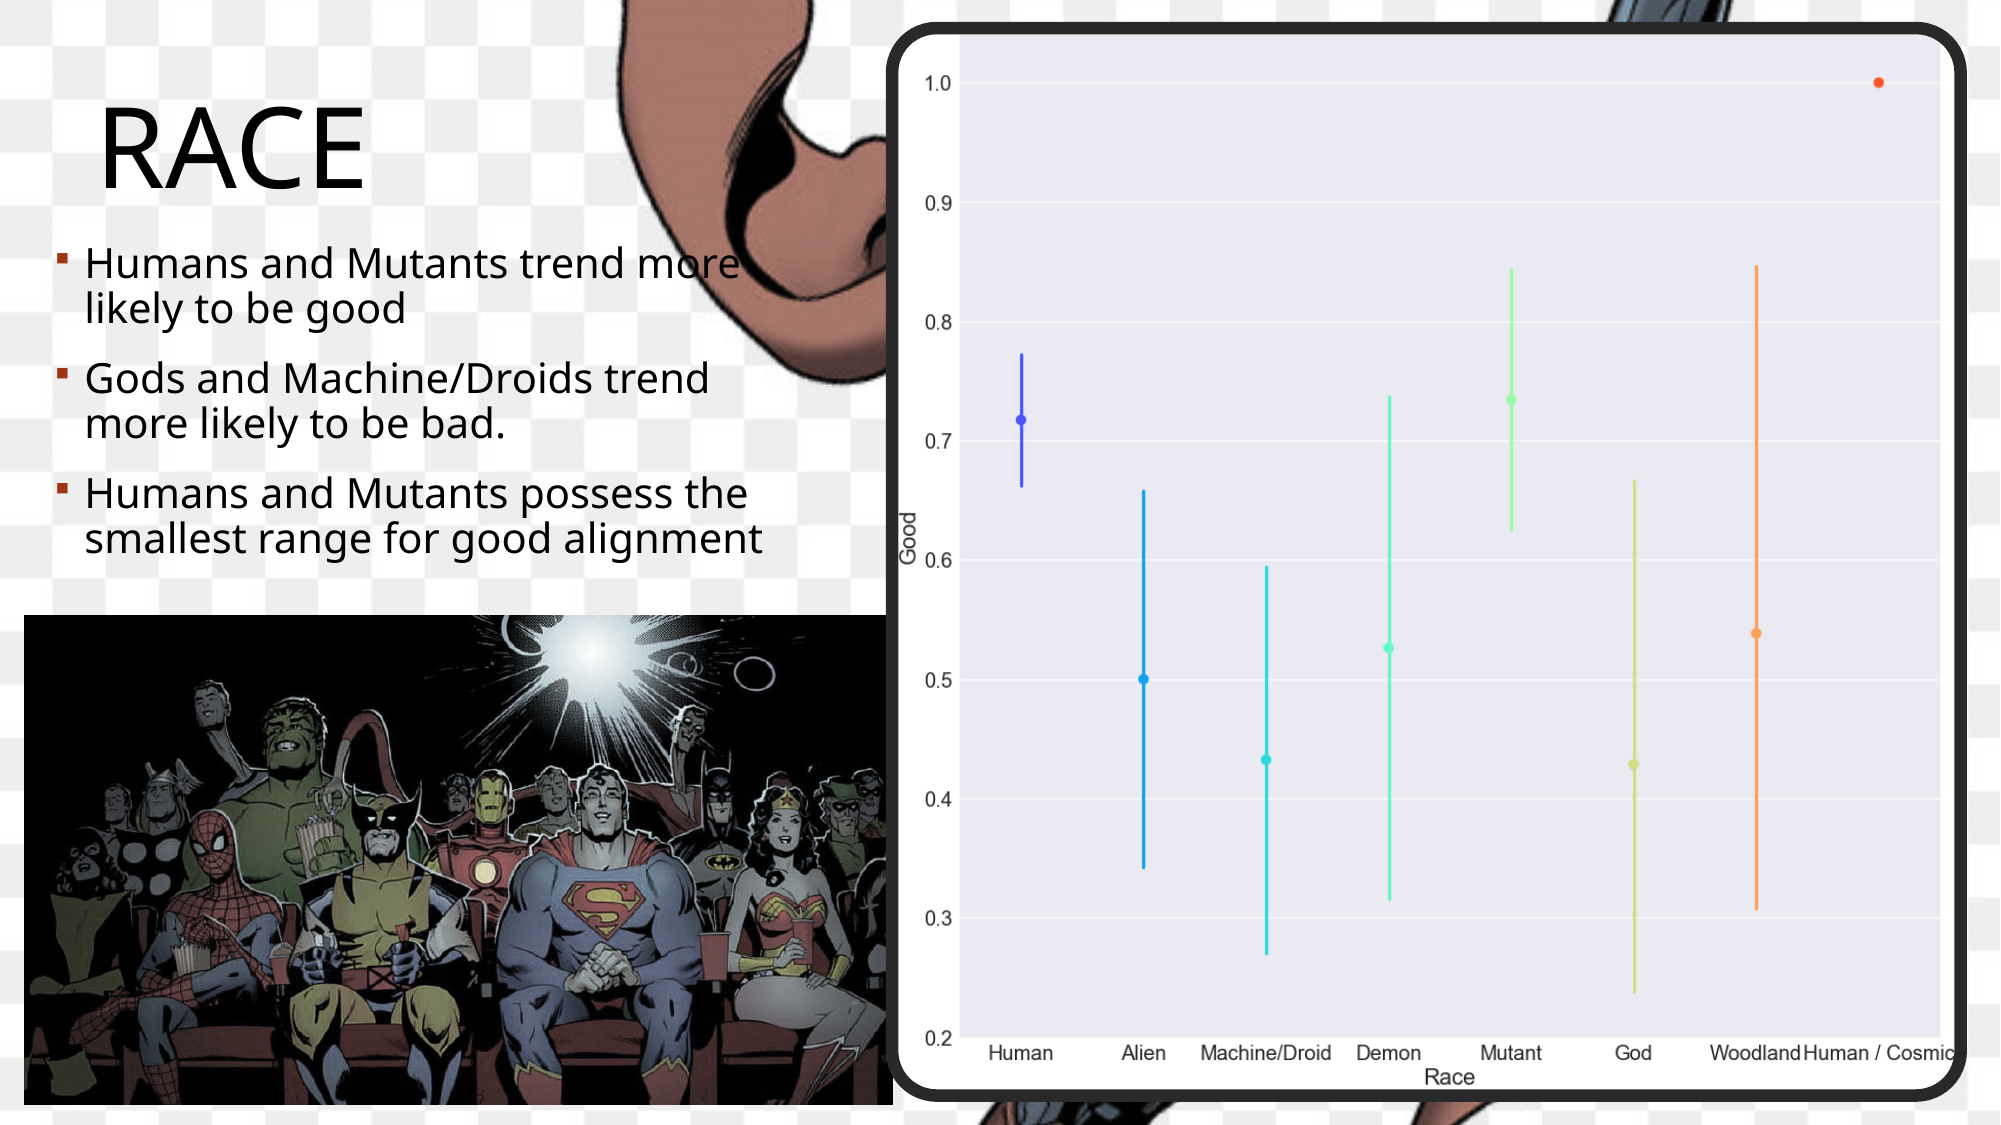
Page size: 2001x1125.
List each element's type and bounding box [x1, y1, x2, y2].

picture [0, 0, 2000, 1125]
list [895, 31, 1958, 1094]
